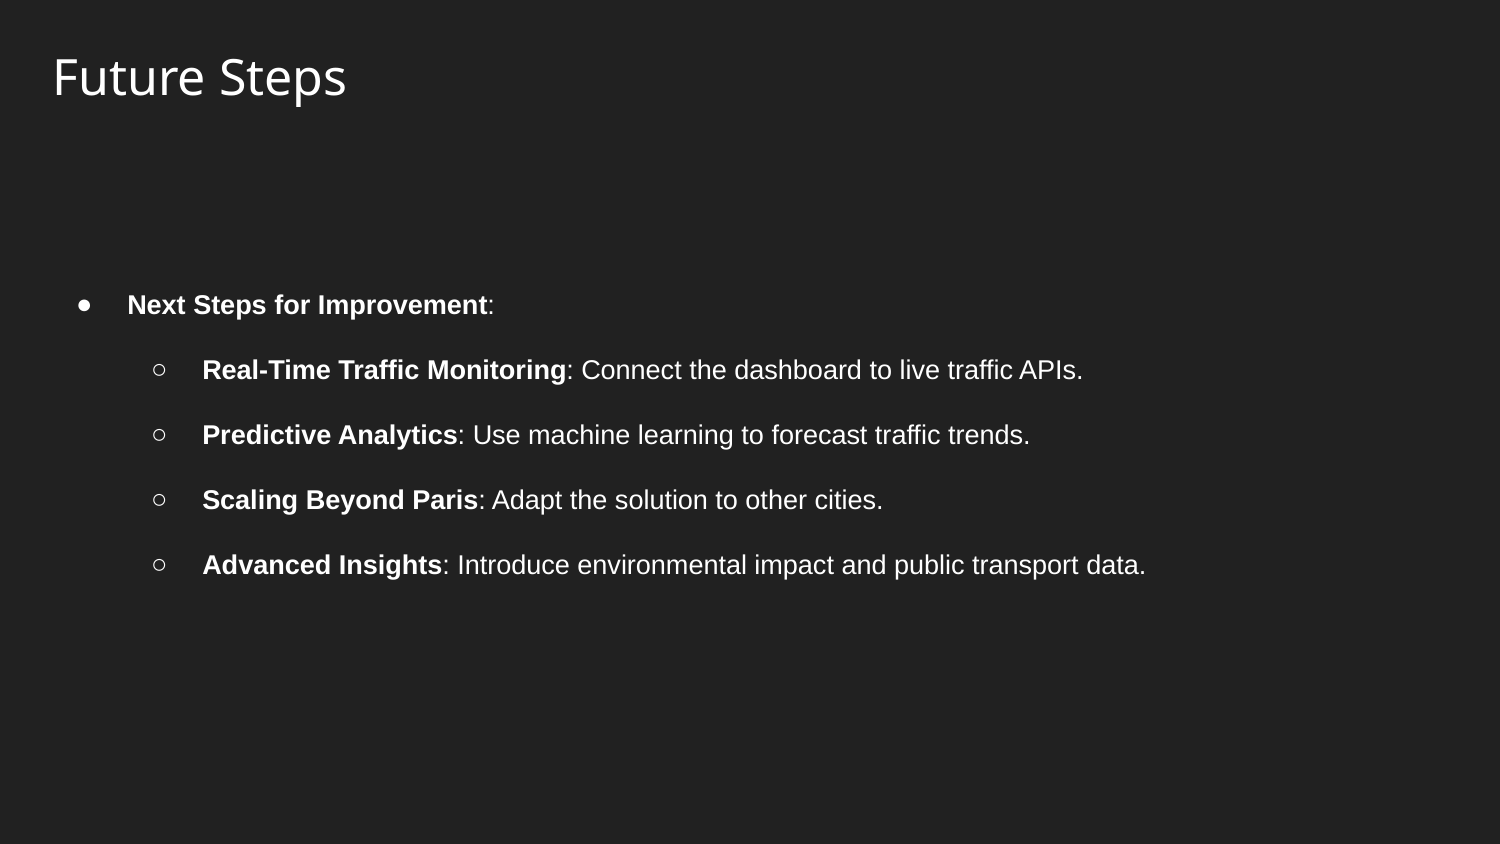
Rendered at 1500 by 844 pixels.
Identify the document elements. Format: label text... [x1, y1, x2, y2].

text_box Future Steps Next Steps for Improvement: Real-Time Traffic Monitoring: Connect the dashboard to live traffic APIs. Predictive Analytics: Use machine learning to forecast traffic trends. Scaling Beyond Paris: Adapt the solution to other cities. Advanced Insights: Introduce environmental impact and public transport data. [37, 30, 1301, 124]
